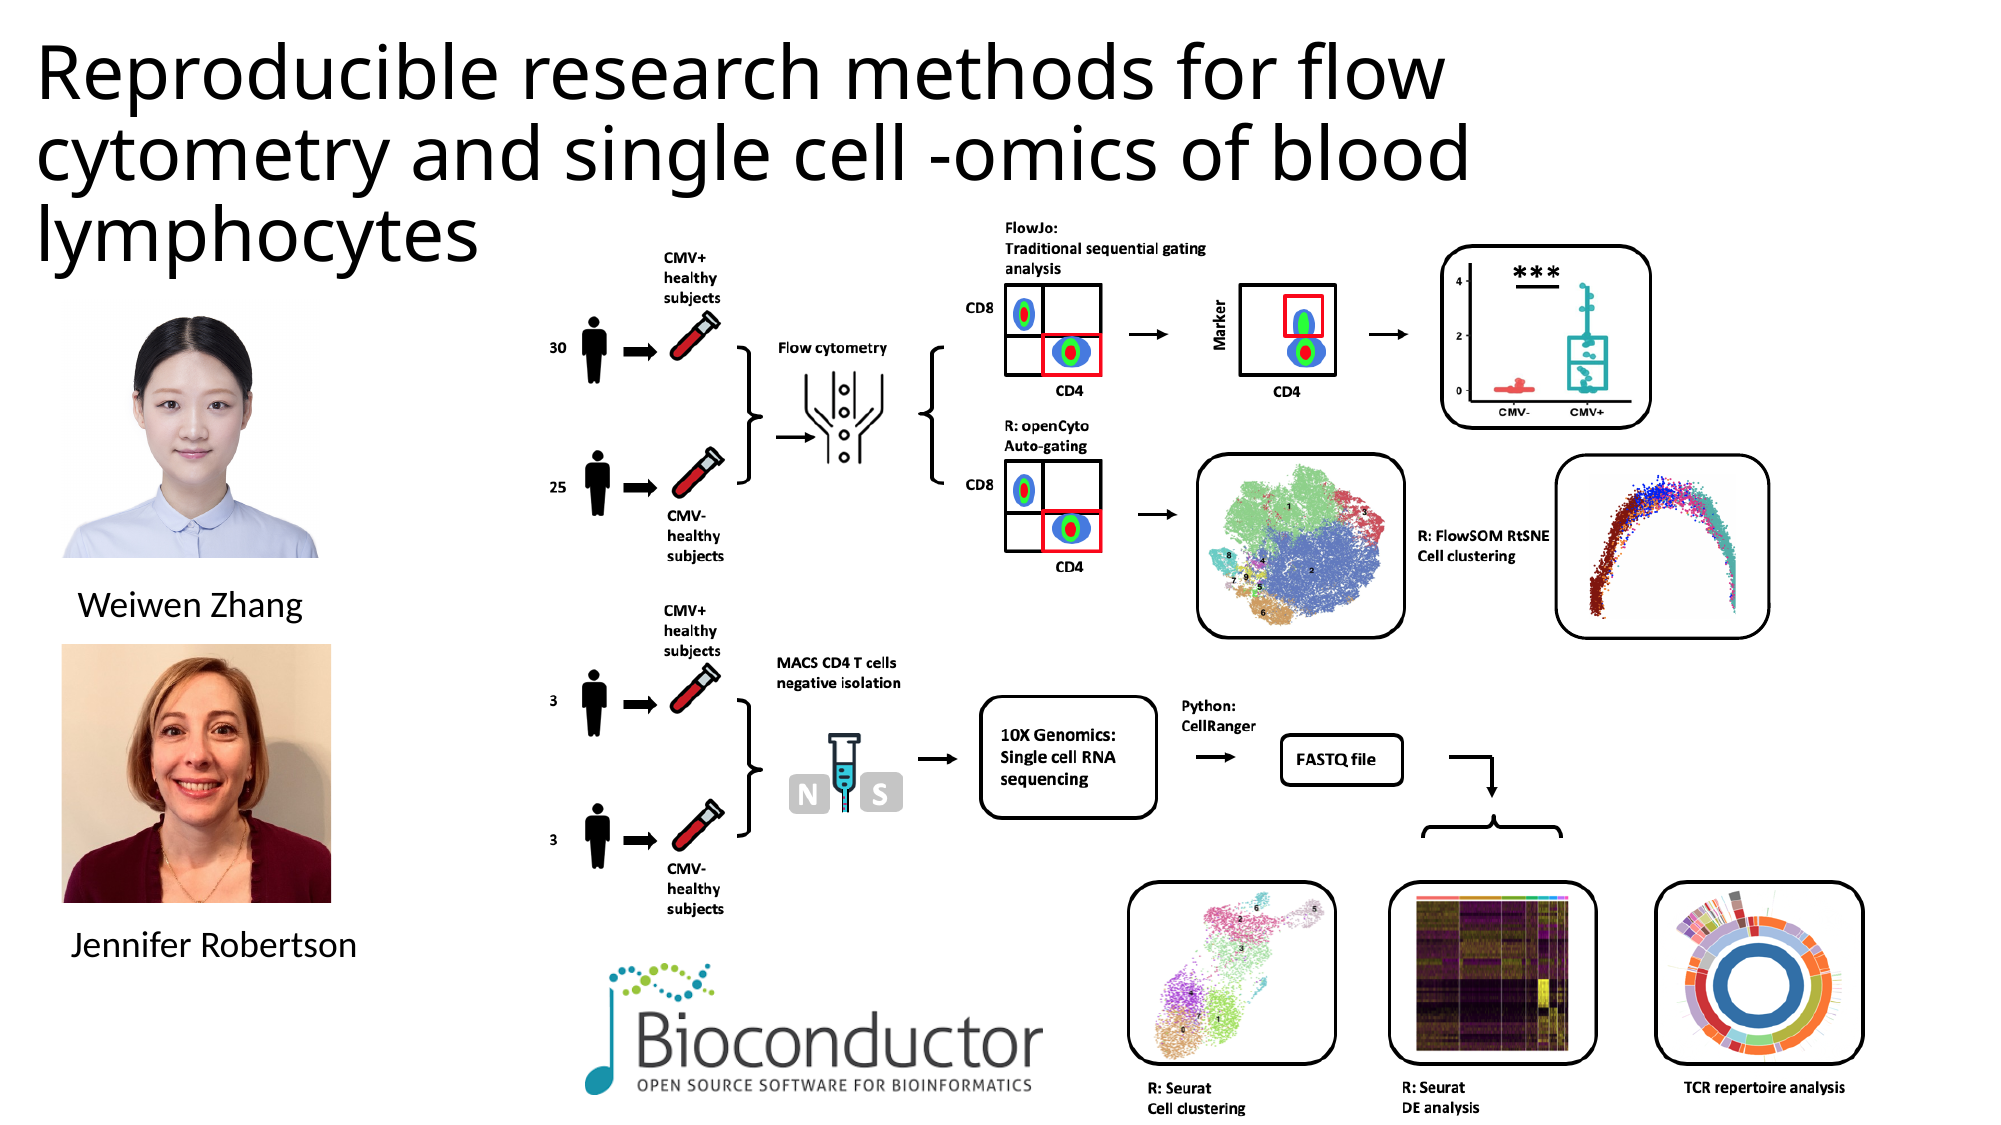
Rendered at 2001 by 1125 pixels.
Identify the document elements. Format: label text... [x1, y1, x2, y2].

title Reproducible research methods for flow cytometry and single cell -omics of blood lymphocytes [20, 19, 1800, 203]
picture [61, 299, 320, 558]
text_box Jennifer Robertson [56, 912, 373, 973]
text_box Weiwen Zhang [62, 572, 319, 633]
picture [61, 644, 332, 903]
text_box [1556, 454, 1769, 639]
picture [541, 209, 1937, 1125]
